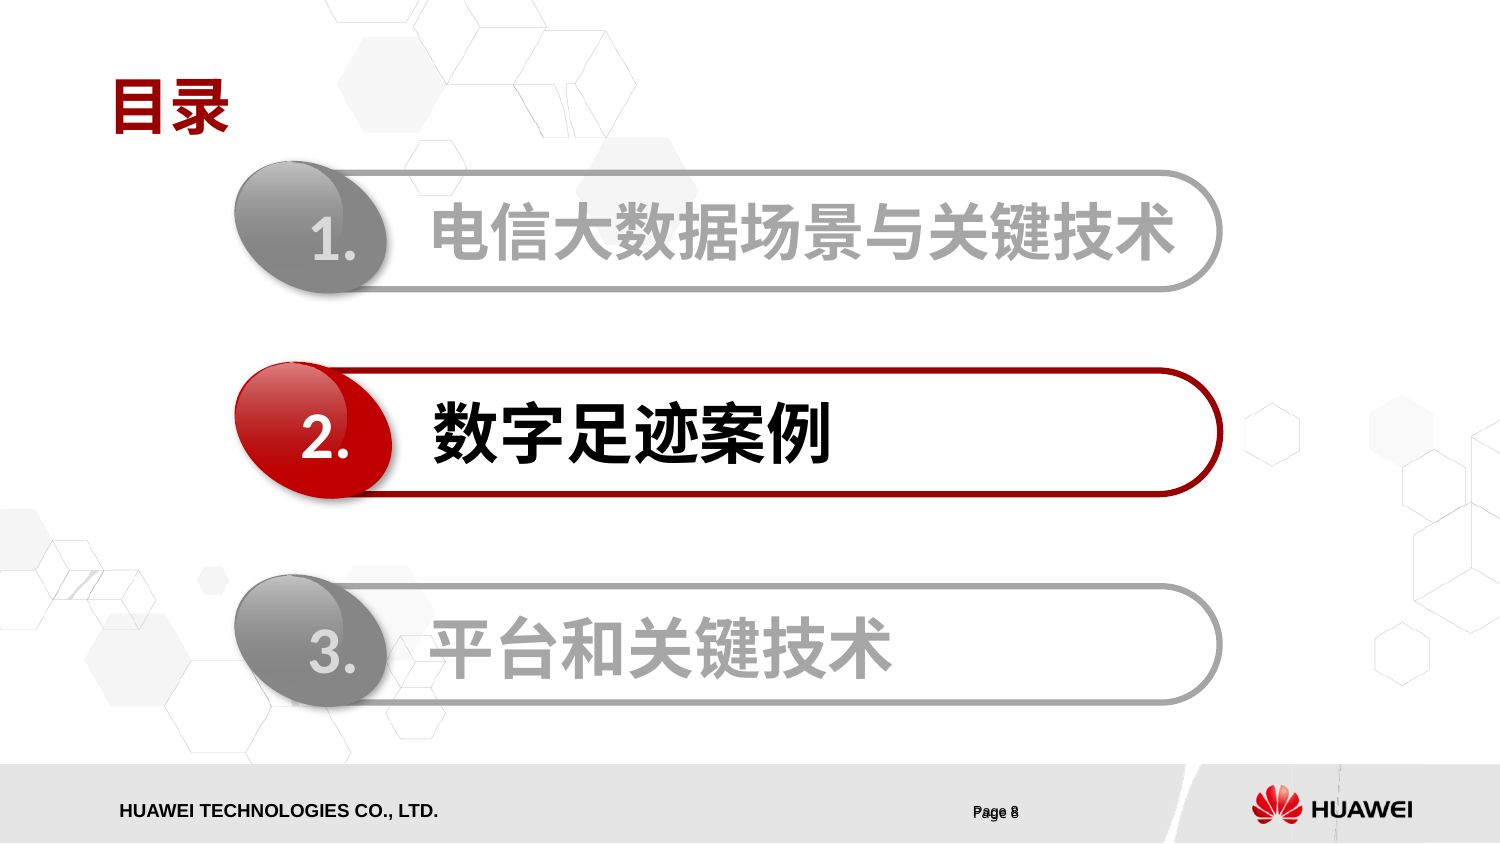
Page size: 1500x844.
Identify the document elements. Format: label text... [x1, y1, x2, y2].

picture [0, 0, 1500, 843]
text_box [229, 161, 1237, 290]
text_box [229, 575, 1237, 703]
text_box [229, 362, 1242, 495]
title 目录 [95, 33, 1447, 175]
slide_number Page 8 [972, 787, 1147, 826]
